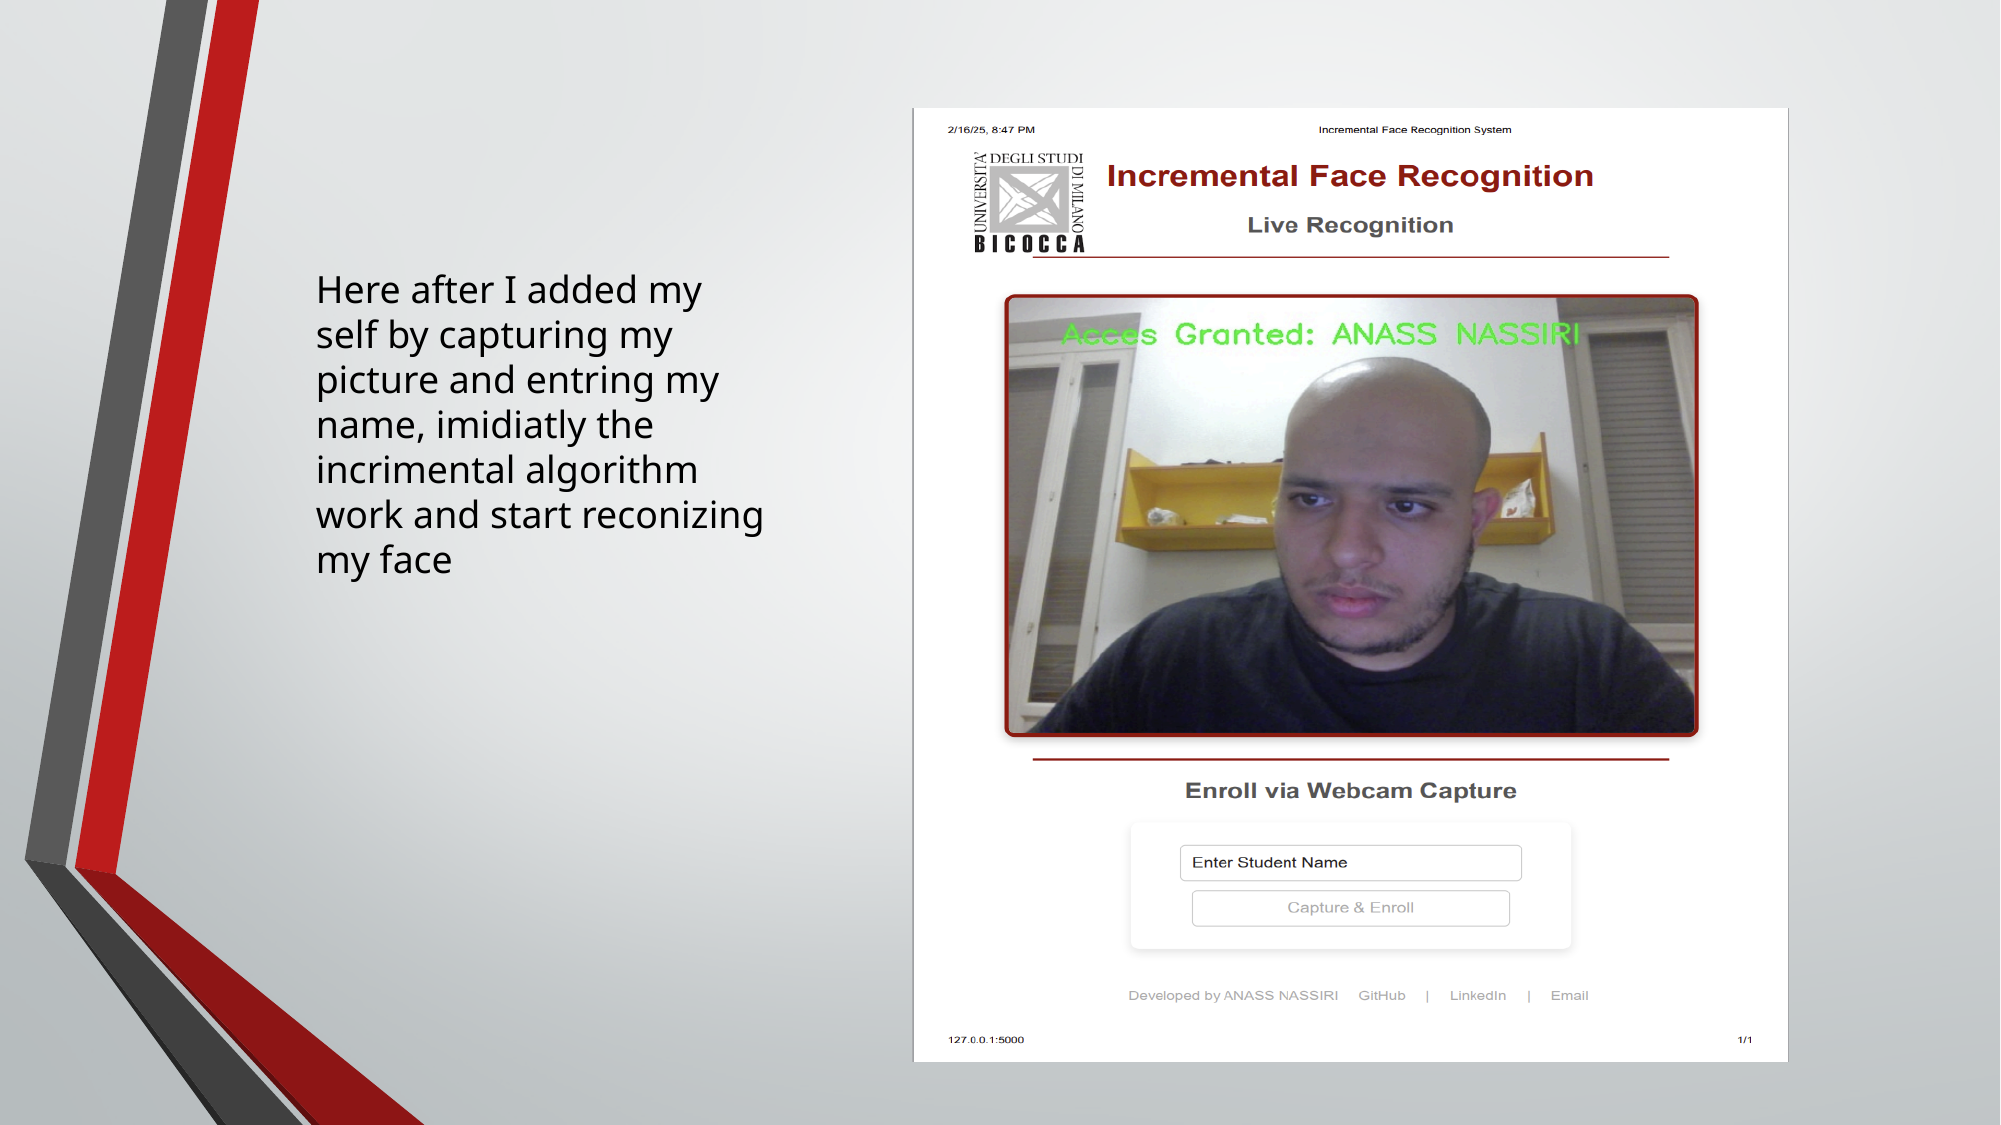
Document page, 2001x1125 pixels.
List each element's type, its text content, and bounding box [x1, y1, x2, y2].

picture [912, 108, 1789, 1063]
text_box Here after I added my self by capturing my picture and entring my name, imidiatly the incrimental algorithm work and start reconizing my face [301, 258, 782, 589]
